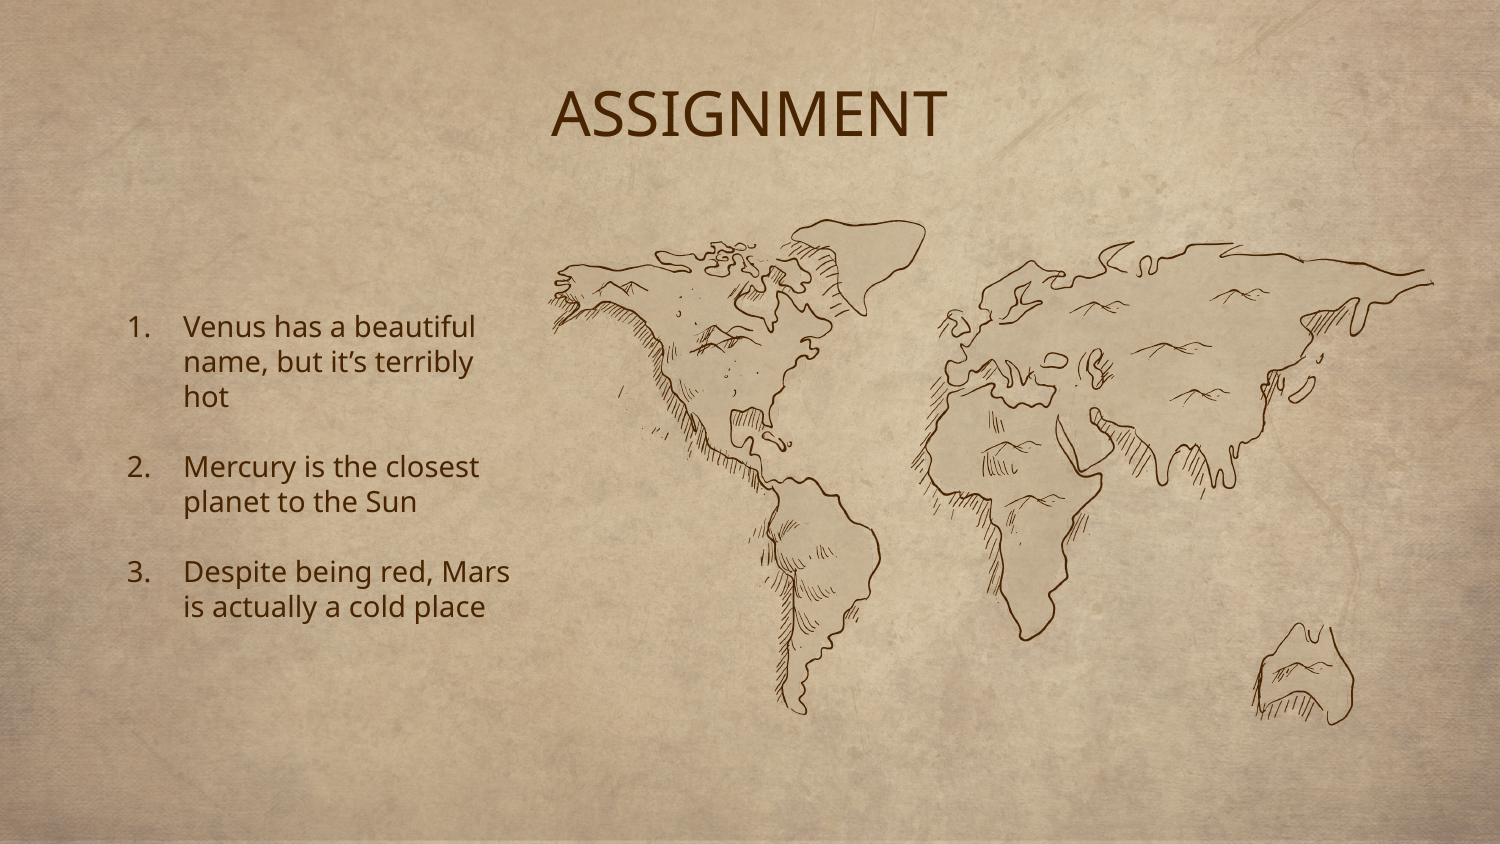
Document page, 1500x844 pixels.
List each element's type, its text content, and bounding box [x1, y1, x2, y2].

title ASSIGNMENT [317, 58, 1183, 218]
picture [0, 0, 1500, 844]
subtitle Venus has a beautiful name, but it’s terribly hot Mercury is the closest planet to the Sun Despite being red, Mars is actually a cold place [93, 214, 530, 753]
